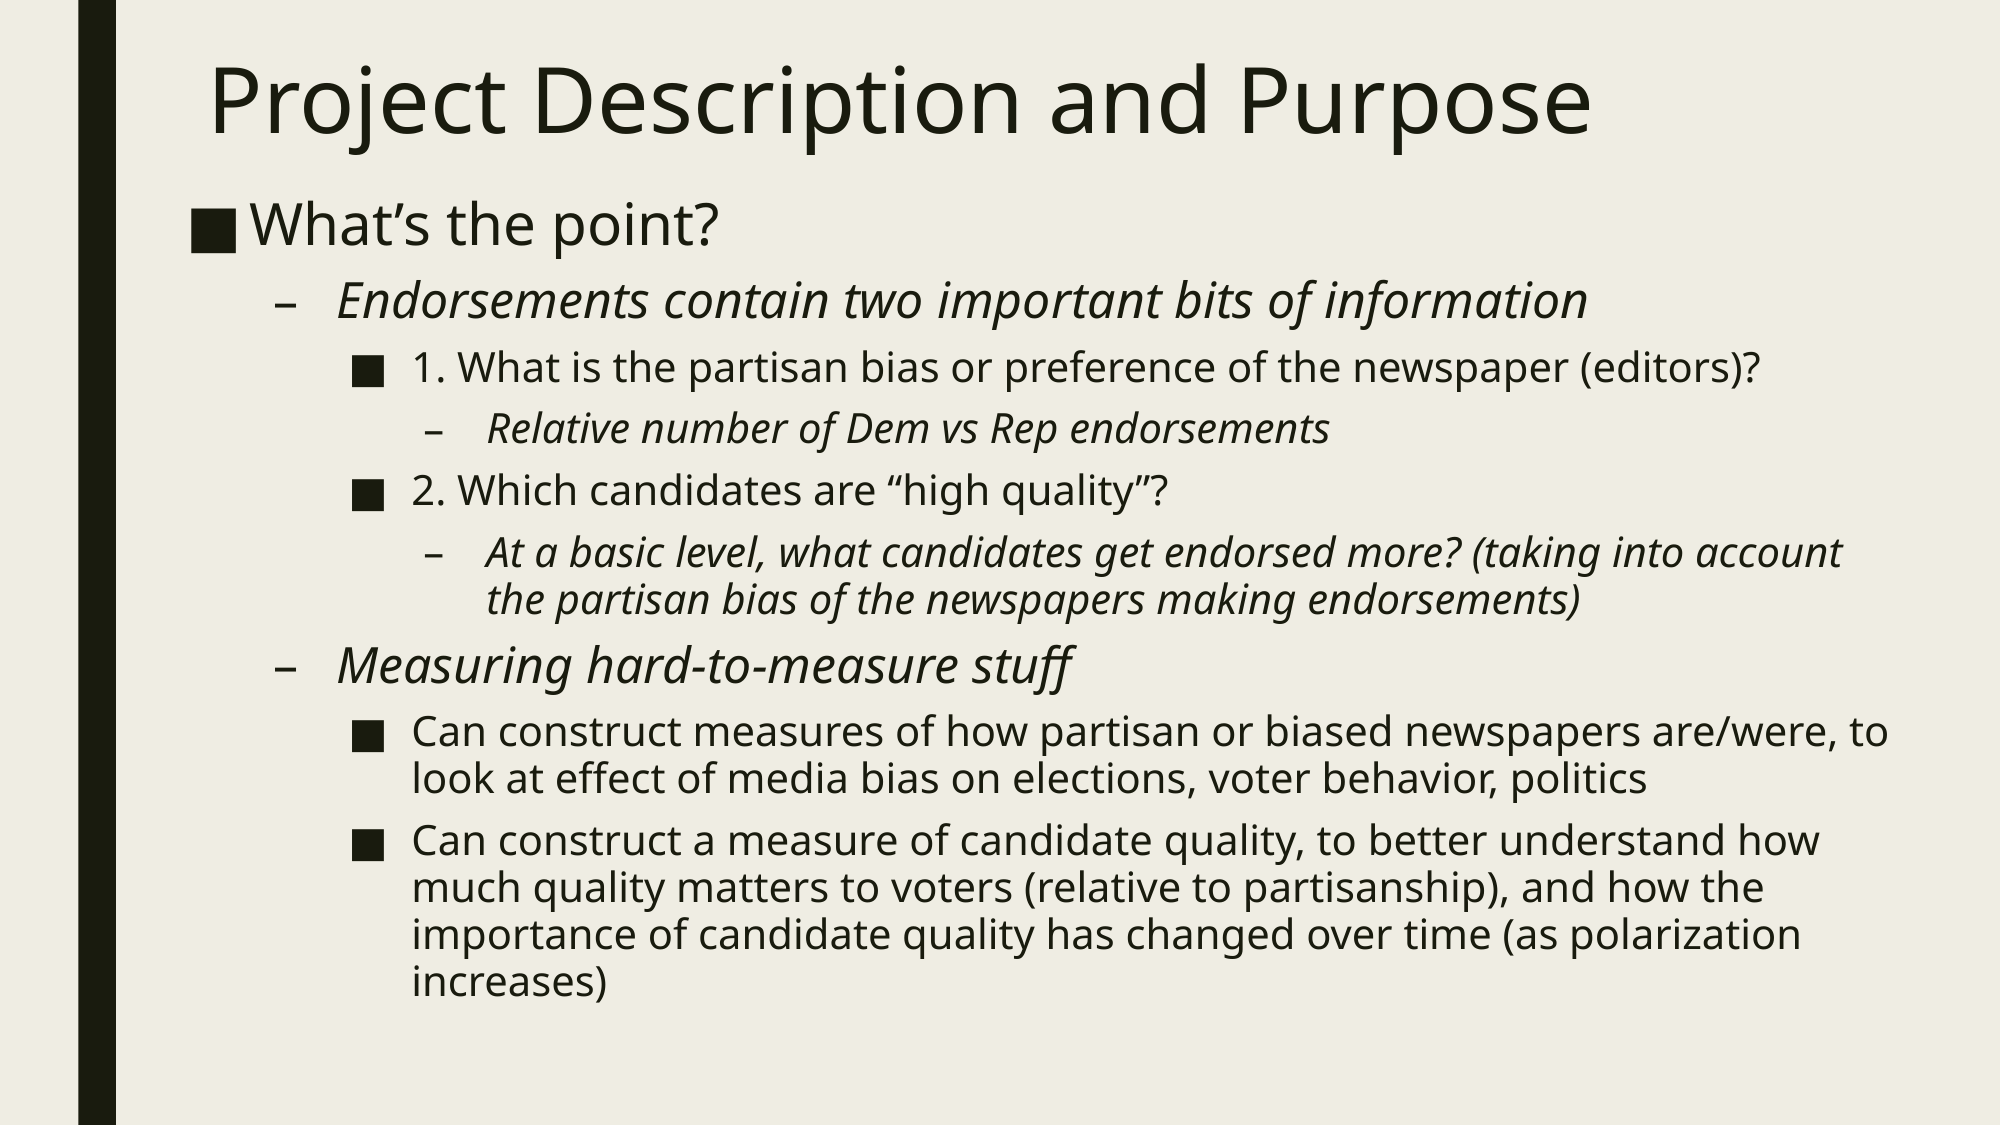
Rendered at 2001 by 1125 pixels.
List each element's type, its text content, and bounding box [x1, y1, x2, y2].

list What’s the point? Endorsements contain two important bits of information 1. What is the partisan bias or preference of the newspaper (editors)? Relative number of Dem vs Rep endorsements 2. Which candidates are “high quality”? At a basic level, what candidates get endorsed more? (taking into account the partisan bias of the newspapers making endorsements) Measuring hard-to-measure stuff Can construct measures of how partisan or biased newspapers are/were, to look at effect of media bias on elections, voter behavior, politics Can construct a measure of candidate quality, to better understand how much quality matters to voters (relative to partisanship), and how the importance of candidate quality has changed over time (as polarization increases) [171, 185, 1915, 1111]
title Project Description and Purpose [192, 48, 1768, 185]
